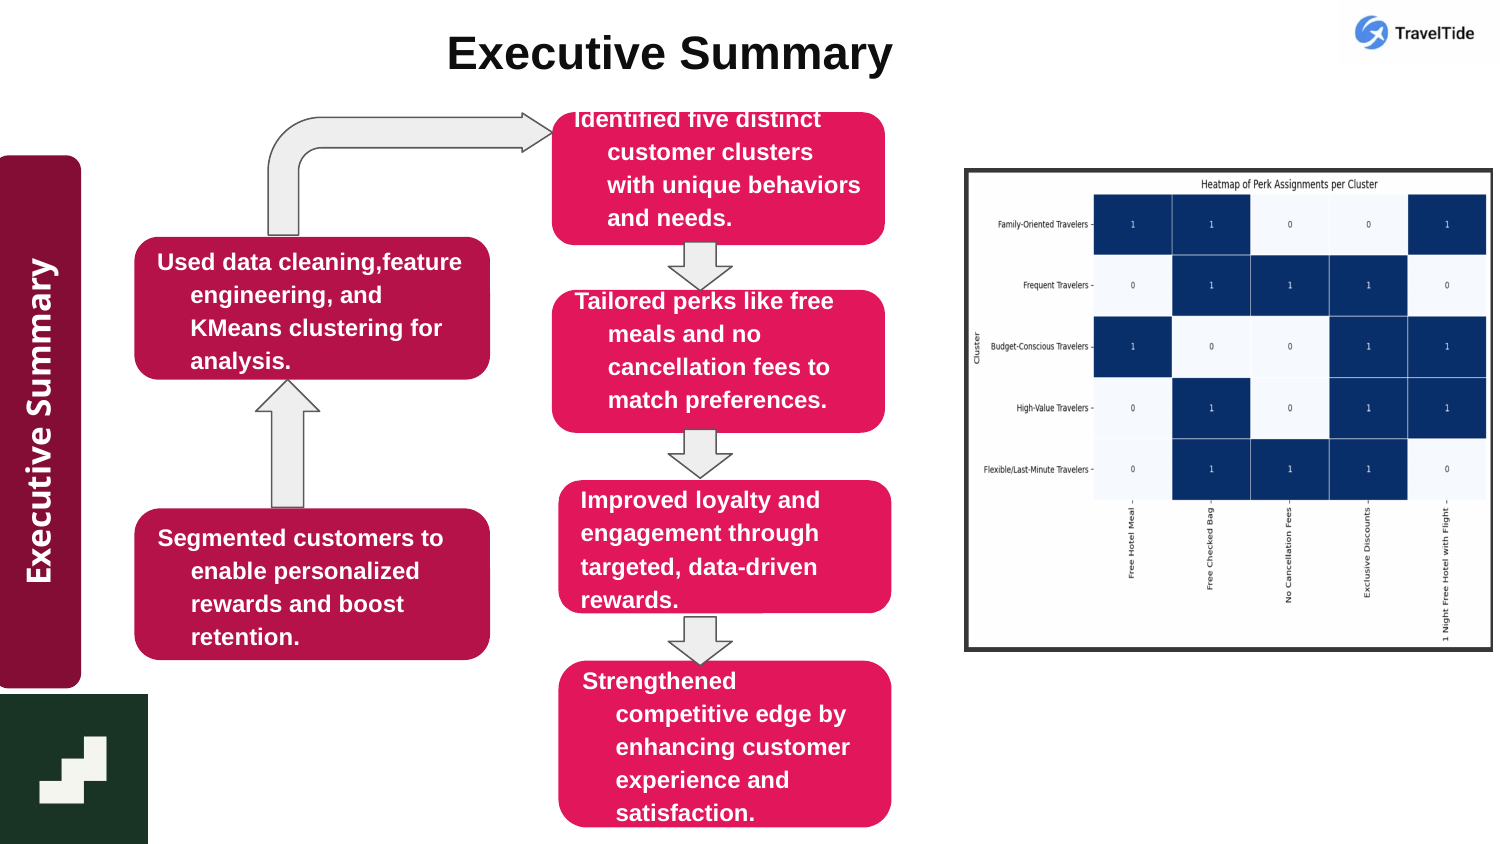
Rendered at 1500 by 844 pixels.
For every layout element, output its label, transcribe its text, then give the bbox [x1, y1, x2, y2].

picture [964, 168, 1493, 653]
text_box Used data cleaning,feature engineering, and KMeans clustering for analysis. [135, 237, 490, 379]
text_box Strengthened competitive edge by enhancing customer experience and satisfaction. [559, 661, 891, 827]
text_box [668, 616, 733, 666]
text_box Executive Summary [0, 0, 1338, 69]
text_box Segmented customers to enable personalized rewards and boost retention. [135, 509, 490, 660]
text_box [255, 379, 320, 508]
picture [1340, 0, 1500, 63]
text_box [268, 112, 553, 236]
text_box Executive Summary [0, 156, 81, 688]
text_box Improved loyalty and engagement through targeted, data-driven rewards. [559, 481, 891, 613]
picture [0, 693, 148, 844]
text_box Identified five distinct customer clusters with unique behaviors and needs. [552, 112, 885, 245]
text_box [668, 241, 733, 291]
text_box [668, 429, 733, 479]
text_box Tailored perks like free meals and no cancellation fees to match preferences. [552, 290, 885, 433]
